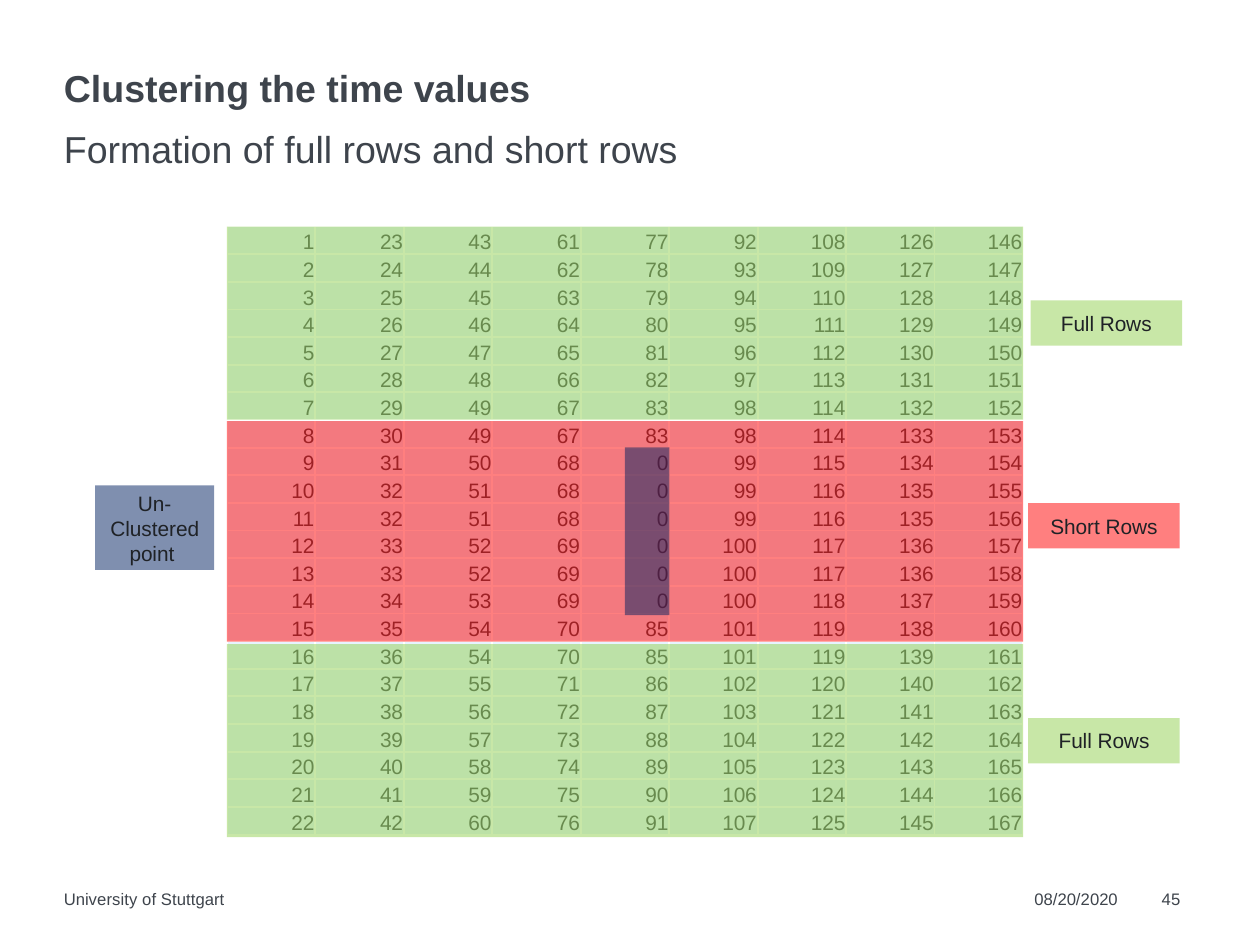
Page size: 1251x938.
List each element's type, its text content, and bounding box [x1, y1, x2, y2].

text_box [226, 644, 1024, 838]
text_box [624, 447, 670, 616]
text_box [226, 421, 1024, 642]
list Formation of full rows and short rows [63, 117, 1186, 163]
text_box Full Rows [1028, 718, 1180, 764]
slide_number 45 [1161, 888, 1198, 909]
text_box [226, 226, 1024, 420]
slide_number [1034, 888, 1133, 909]
text_box Full Rows [1030, 300, 1183, 346]
footer University of Stuttgart [64, 888, 891, 909]
text_box Short Rows [1028, 503, 1180, 549]
title Clustering the time values [64, 64, 1186, 111]
text_box Un-Clustered point [95, 485, 215, 570]
